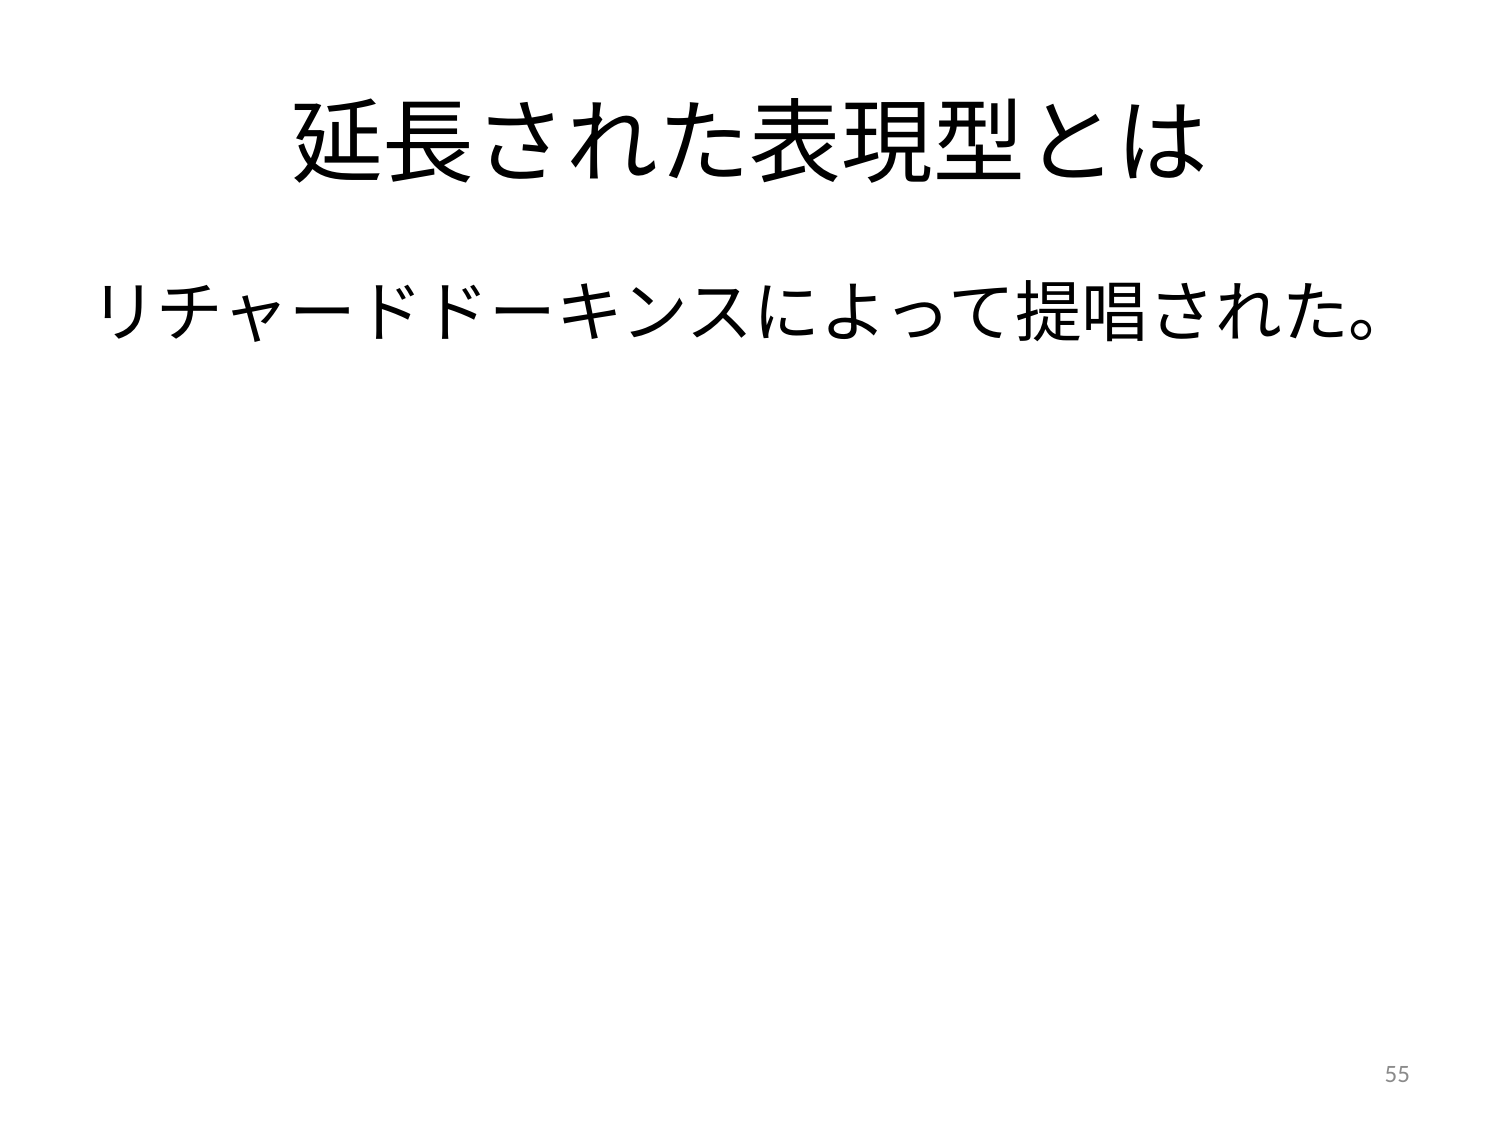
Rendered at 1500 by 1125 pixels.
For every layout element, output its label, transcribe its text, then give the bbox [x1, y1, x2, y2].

list リチャードドーキンスによって提唱された。 [75, 262, 1425, 1005]
slide_number 55 [1074, 1042, 1425, 1103]
title 延長された表現型とは [75, 45, 1425, 233]
